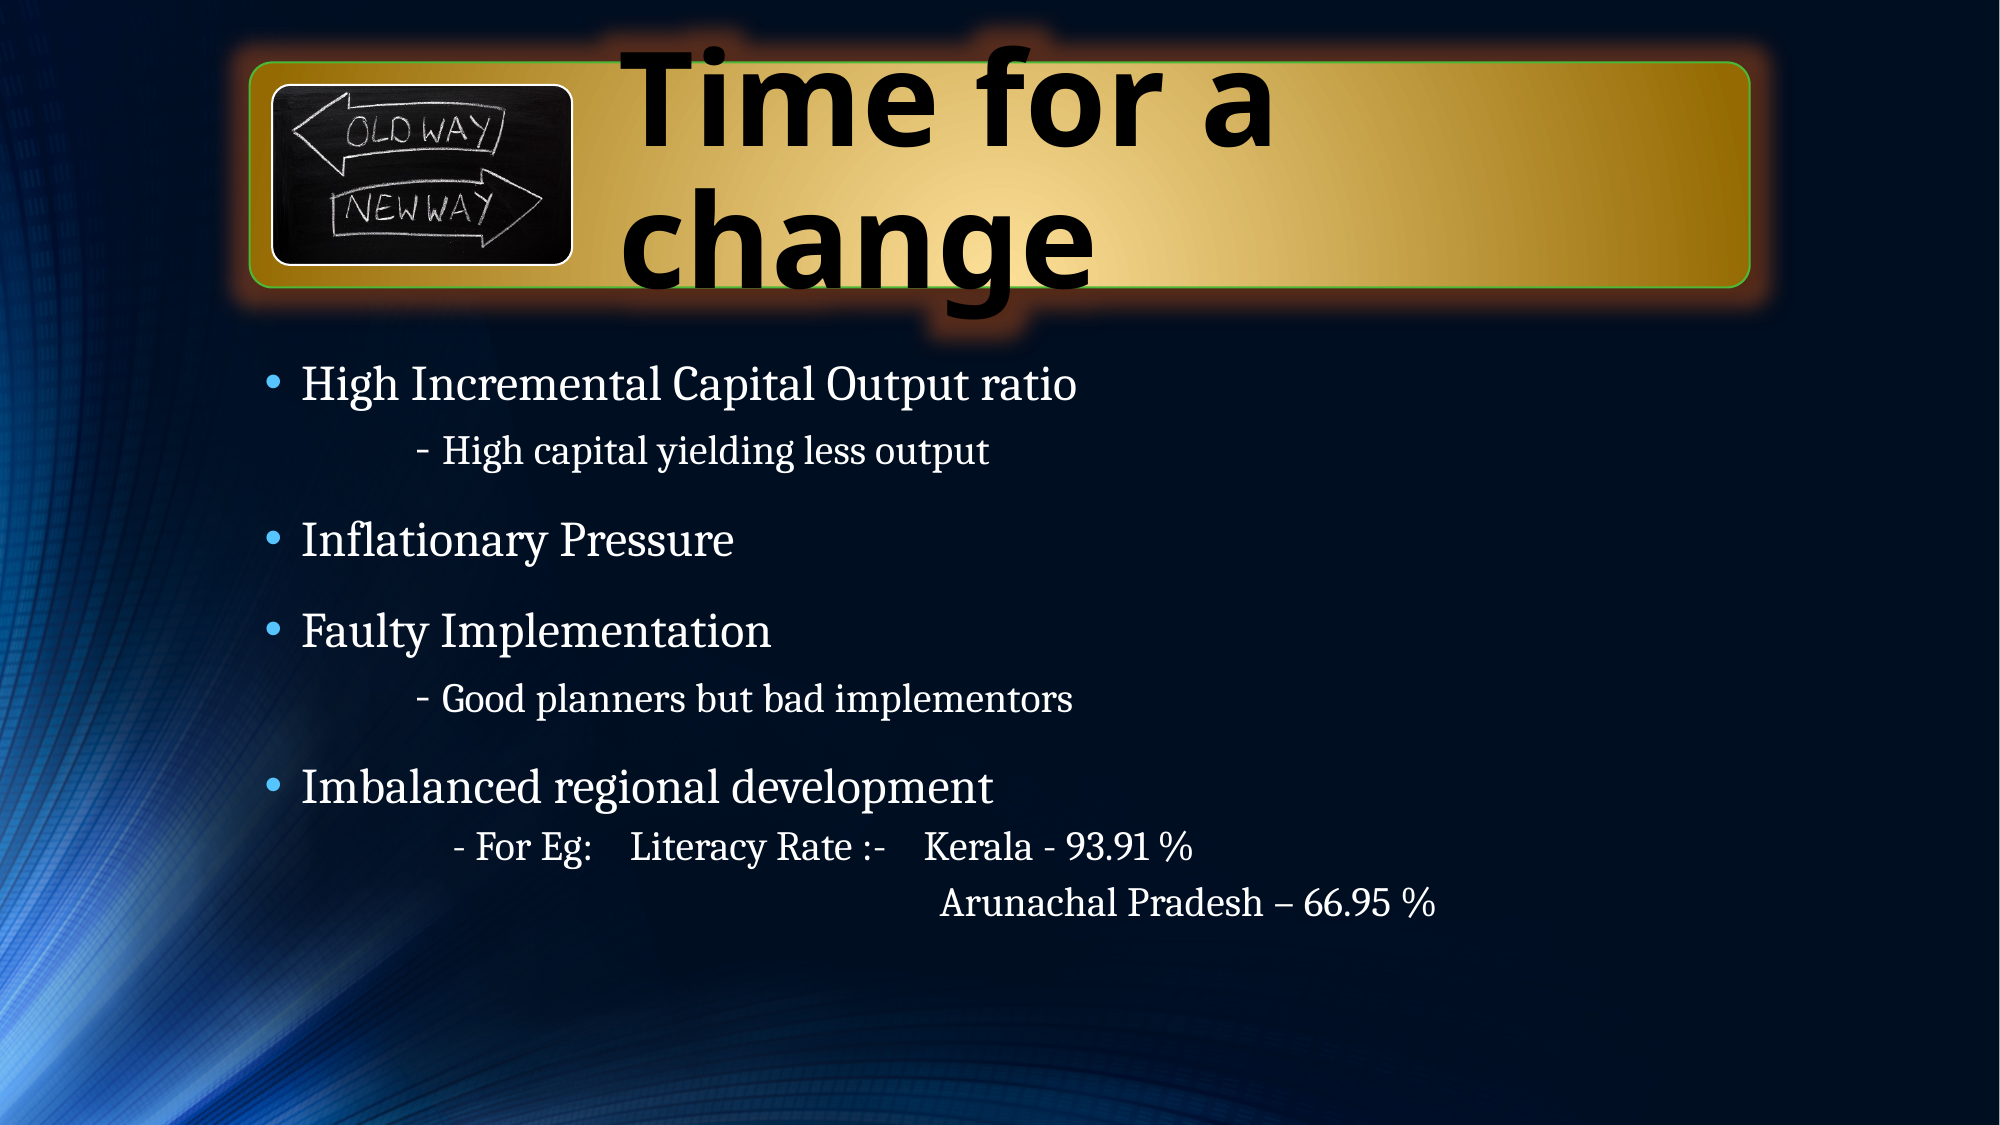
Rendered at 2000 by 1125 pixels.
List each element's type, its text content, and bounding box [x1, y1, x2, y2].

text_box High Incremental Capital Output ratio - High capital yielding less output Inflationary Pressure Faulty Implementation - Good planners but bad implementors Imbalanced regional development - For Eg: Literacy Rate :- Kerala - 93.91 % Arunachal Pradesh – 66.95 % [249, 349, 1749, 1025]
picture [0, 0, 2000, 1125]
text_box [249, 62, 1750, 288]
